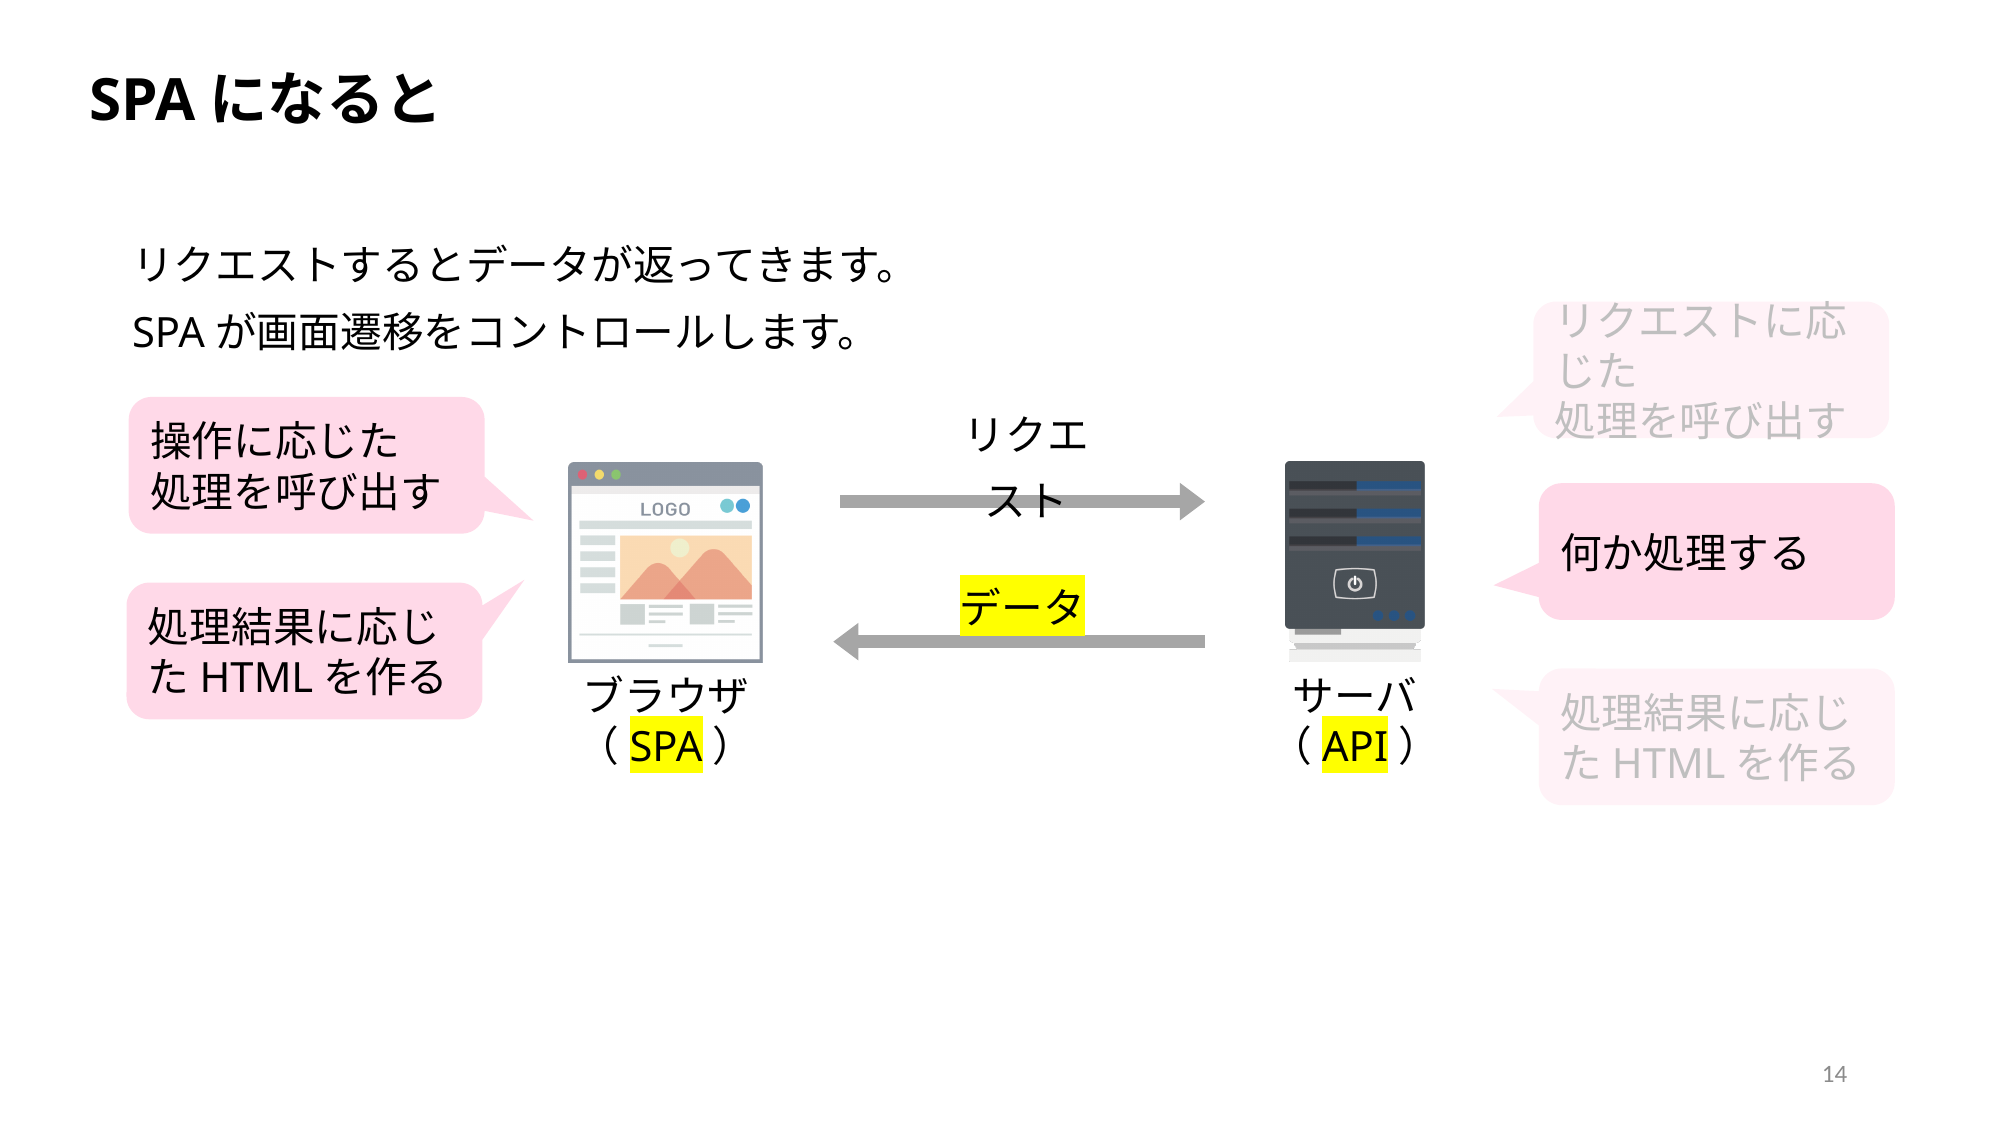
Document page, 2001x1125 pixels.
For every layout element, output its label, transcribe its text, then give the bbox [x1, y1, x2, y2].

text_box サーバ （API） [1213, 669, 1498, 770]
text_box 何か処理する [1490, 482, 1896, 621]
text_box リクエストに応じた 処理を呼び出す [1493, 300, 1891, 440]
text_box ブラウザ （SPA） [523, 669, 808, 770]
text_box リクエスト [944, 391, 1109, 501]
text_box データ [953, 565, 1092, 632]
text_box リクエストするとデータが返ってきます。 SPAが画面遷移をコントロールします。 [117, 214, 1904, 363]
slide_number 14 [1412, 1042, 1863, 1103]
picture [568, 462, 763, 663]
text_box 操作に応じた 処理を呼び出す [127, 395, 538, 535]
text_box リクエスト [944, 502, 1109, 526]
text_box 処理結果に応じたHTMLを作る [1488, 667, 1896, 807]
text_box SPAになると [74, 54, 1454, 140]
text_box 処理結果に応じたHTMLを作る [125, 578, 526, 721]
picture [1285, 461, 1425, 662]
